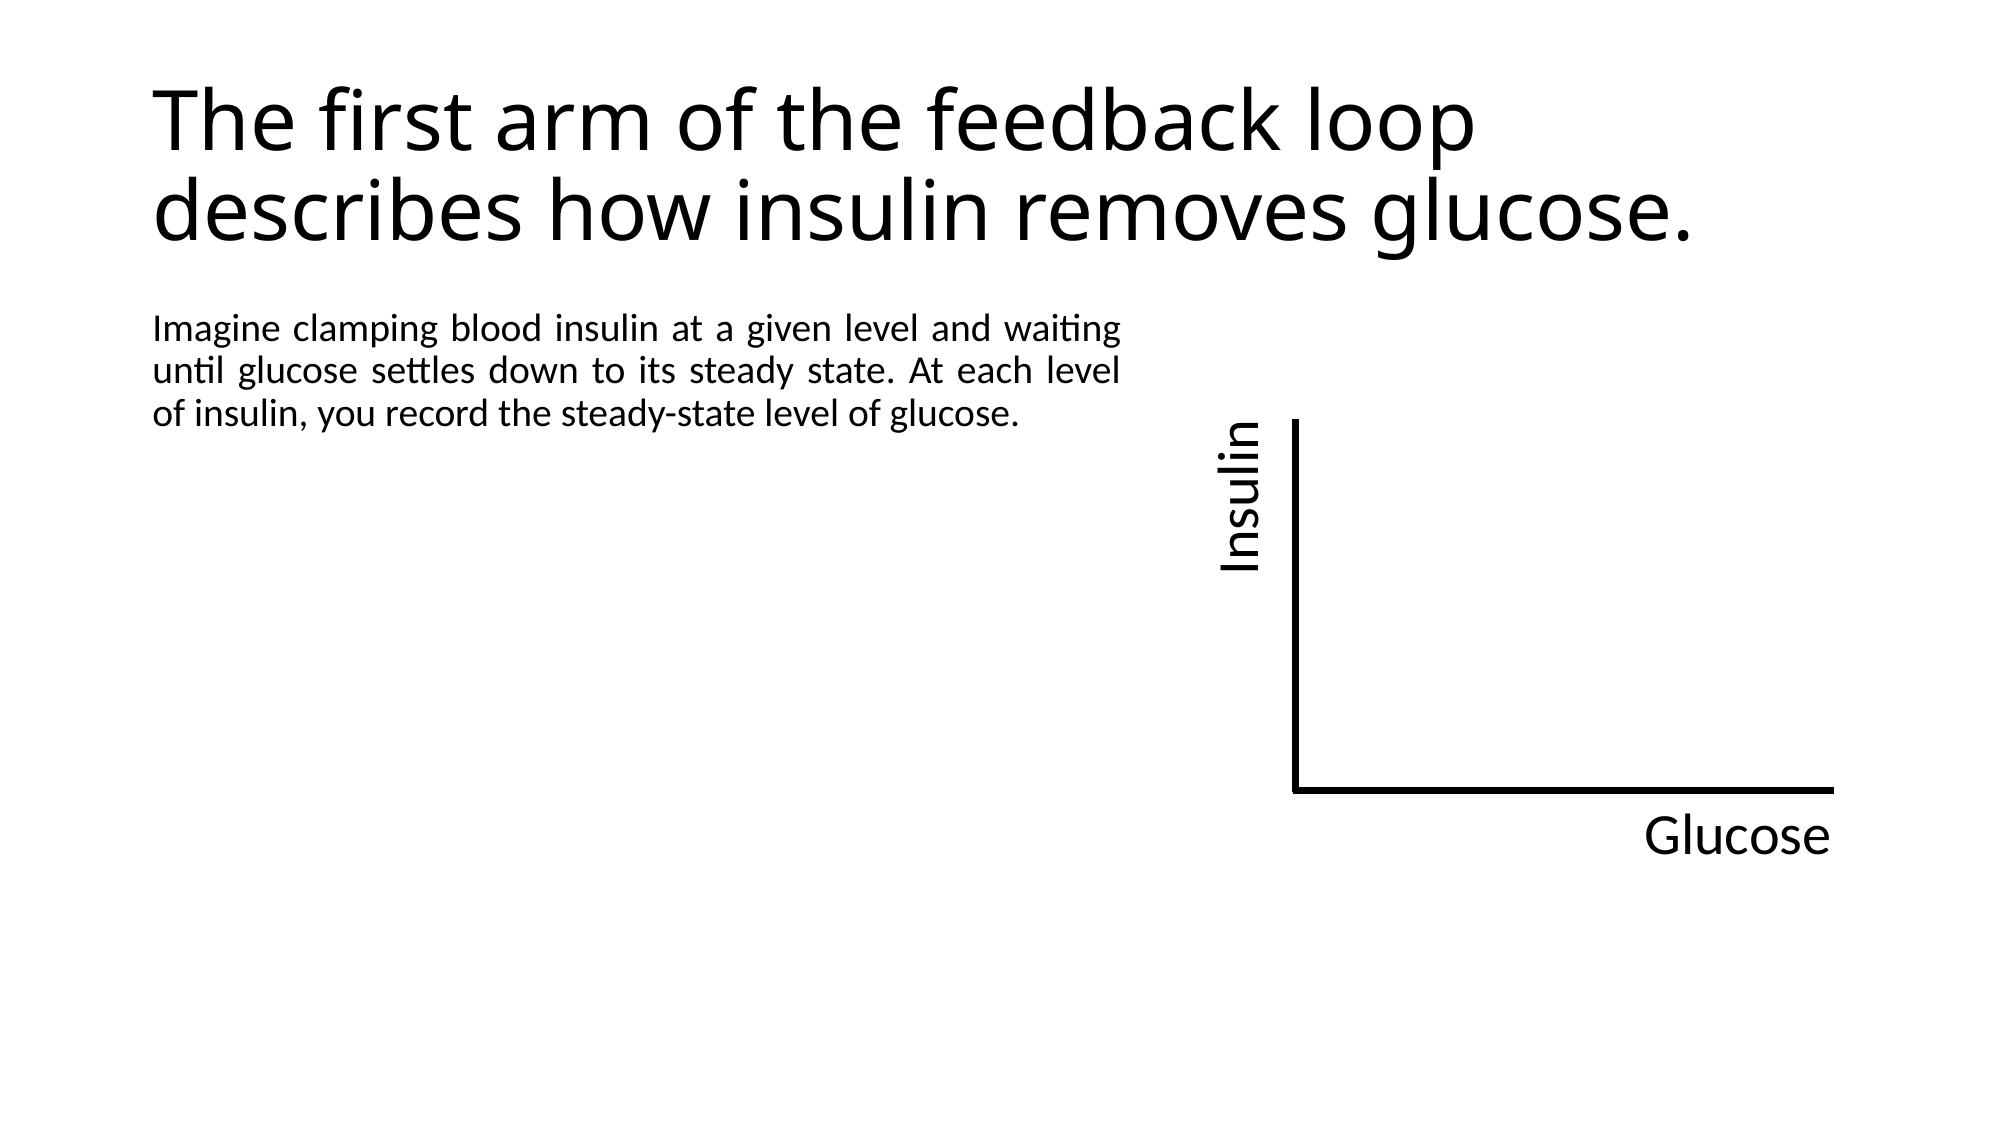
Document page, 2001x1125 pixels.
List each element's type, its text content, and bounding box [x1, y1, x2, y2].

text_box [1193, 403, 1848, 875]
title The first arm of the feedback loop describes how insulin removes glucose. [137, 59, 1863, 278]
list Imagine clamping blood insulin at a given level and waiting until glucose settles down to its steady state. At each level of insulin, you record the steady-state level of glucose. [137, 299, 1138, 1014]
